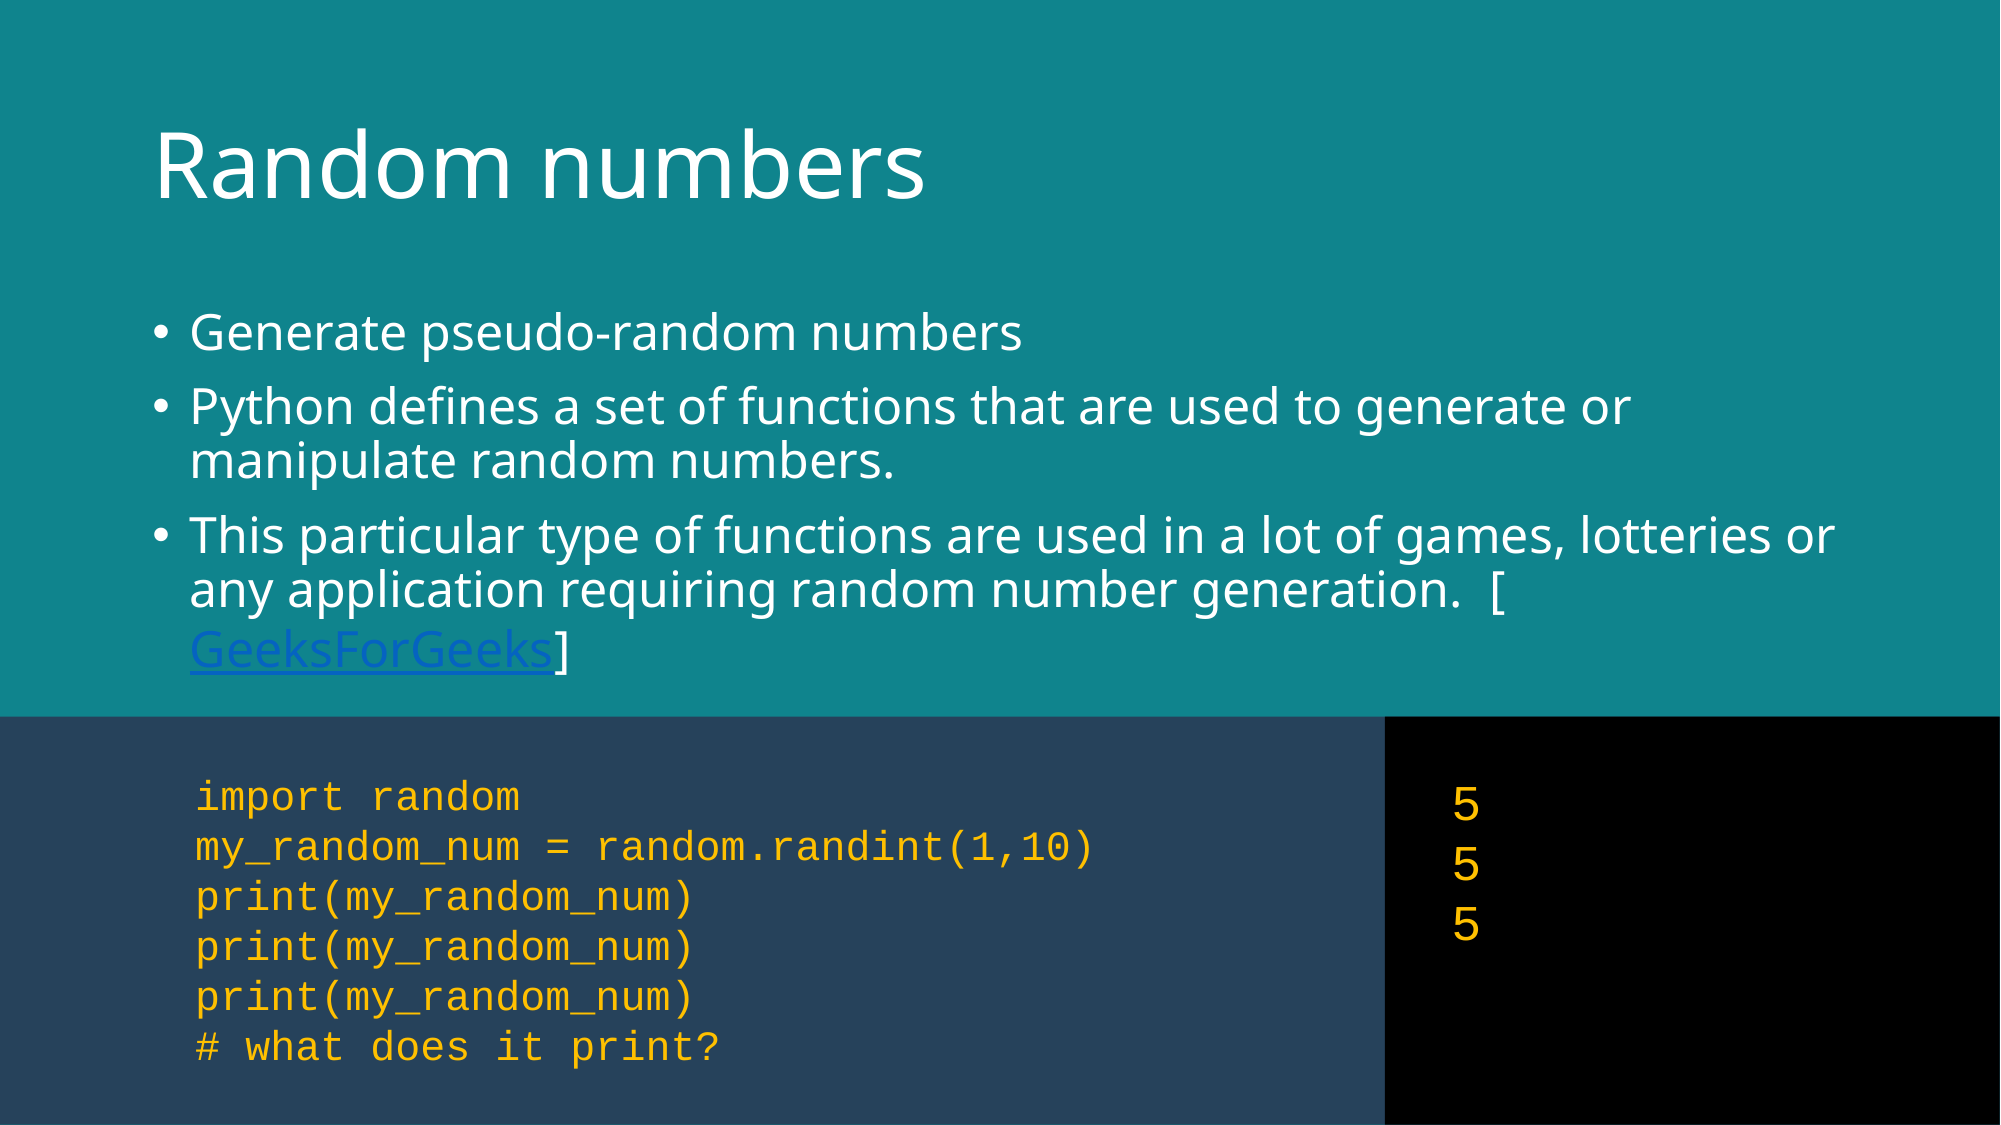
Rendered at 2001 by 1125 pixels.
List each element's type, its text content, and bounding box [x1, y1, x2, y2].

text_box 5 5 5 [1436, 763, 1497, 958]
text_box [0, 715, 1383, 1125]
text_box [1383, 715, 2000, 1125]
list Generate pseudo-random numbers Python defines a set of functions that are used to generate or manipulate random numbers. This particular type of functions are used in a lot of games, lotteries or any application requiring random number generation. [GeeksForGeeks] [137, 299, 1863, 715]
text_box import random my_random_num = random.randint(1,10) print(my_random_num) print(my_random_num) print(my_random_num) # what does it print? [180, 761, 1110, 1077]
title Random numbers [137, 59, 1863, 278]
